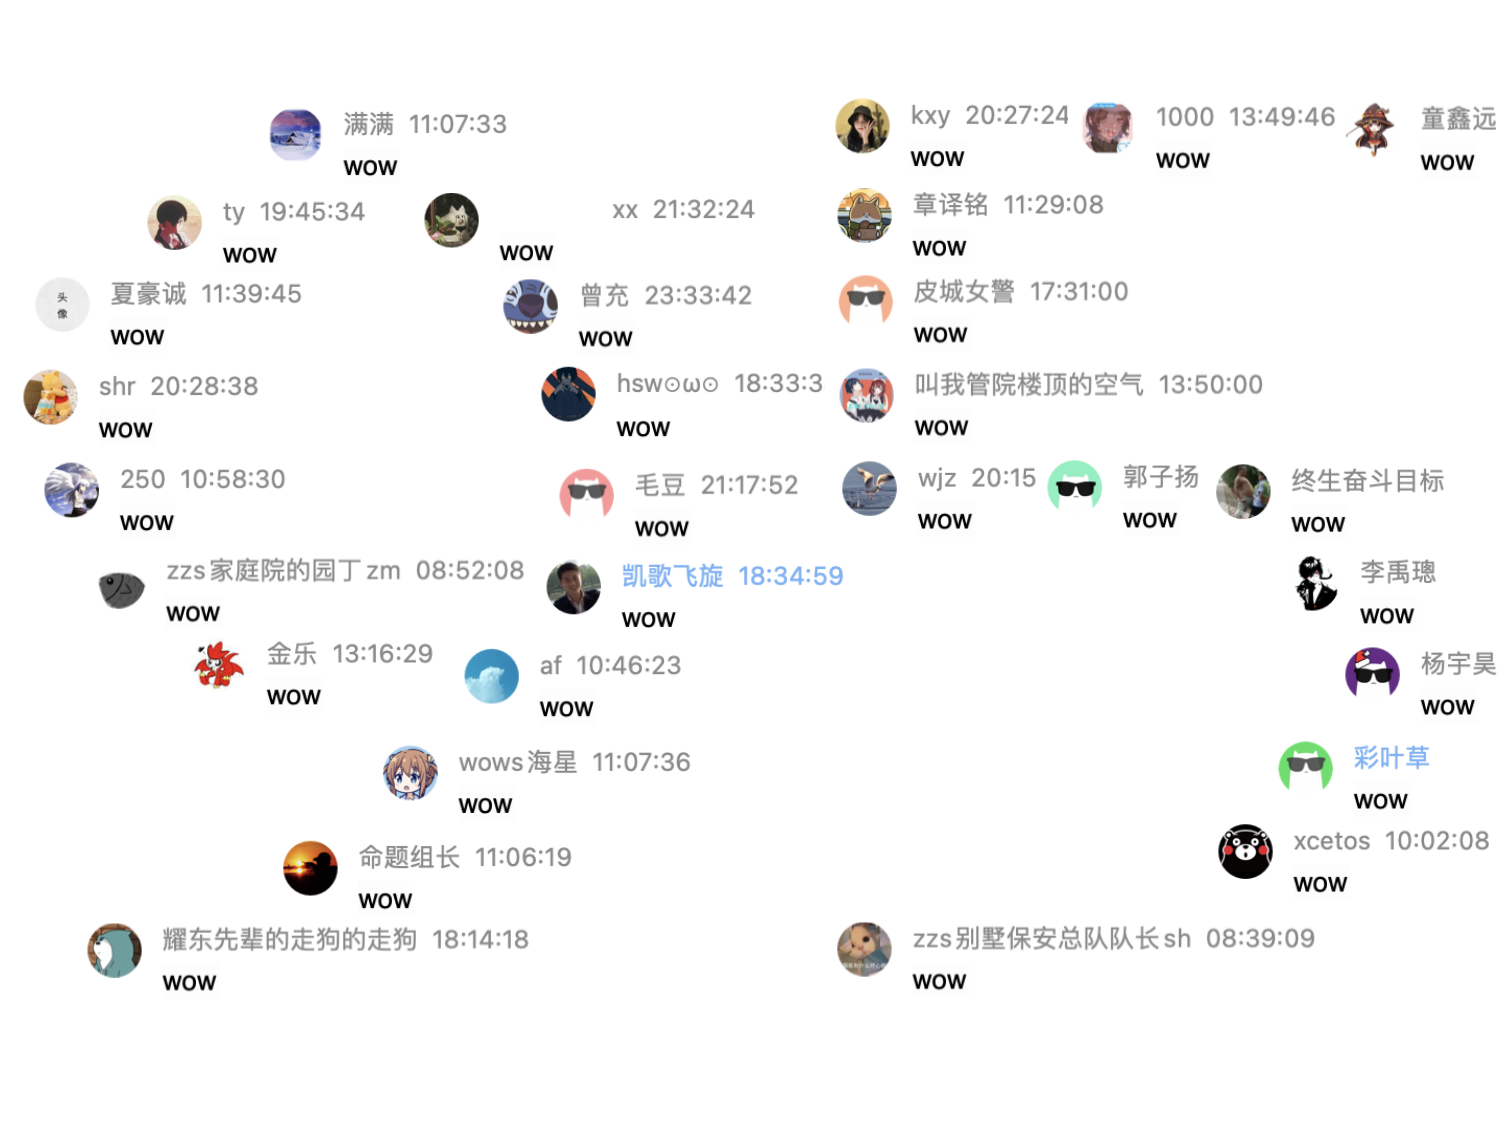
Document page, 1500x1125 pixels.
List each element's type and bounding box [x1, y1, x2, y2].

picture [1208, 730, 1495, 899]
picture [829, 911, 1343, 1009]
picture [1212, 455, 1447, 538]
picture [1287, 549, 1447, 634]
picture [11, 86, 1500, 1003]
picture [1337, 637, 1500, 728]
